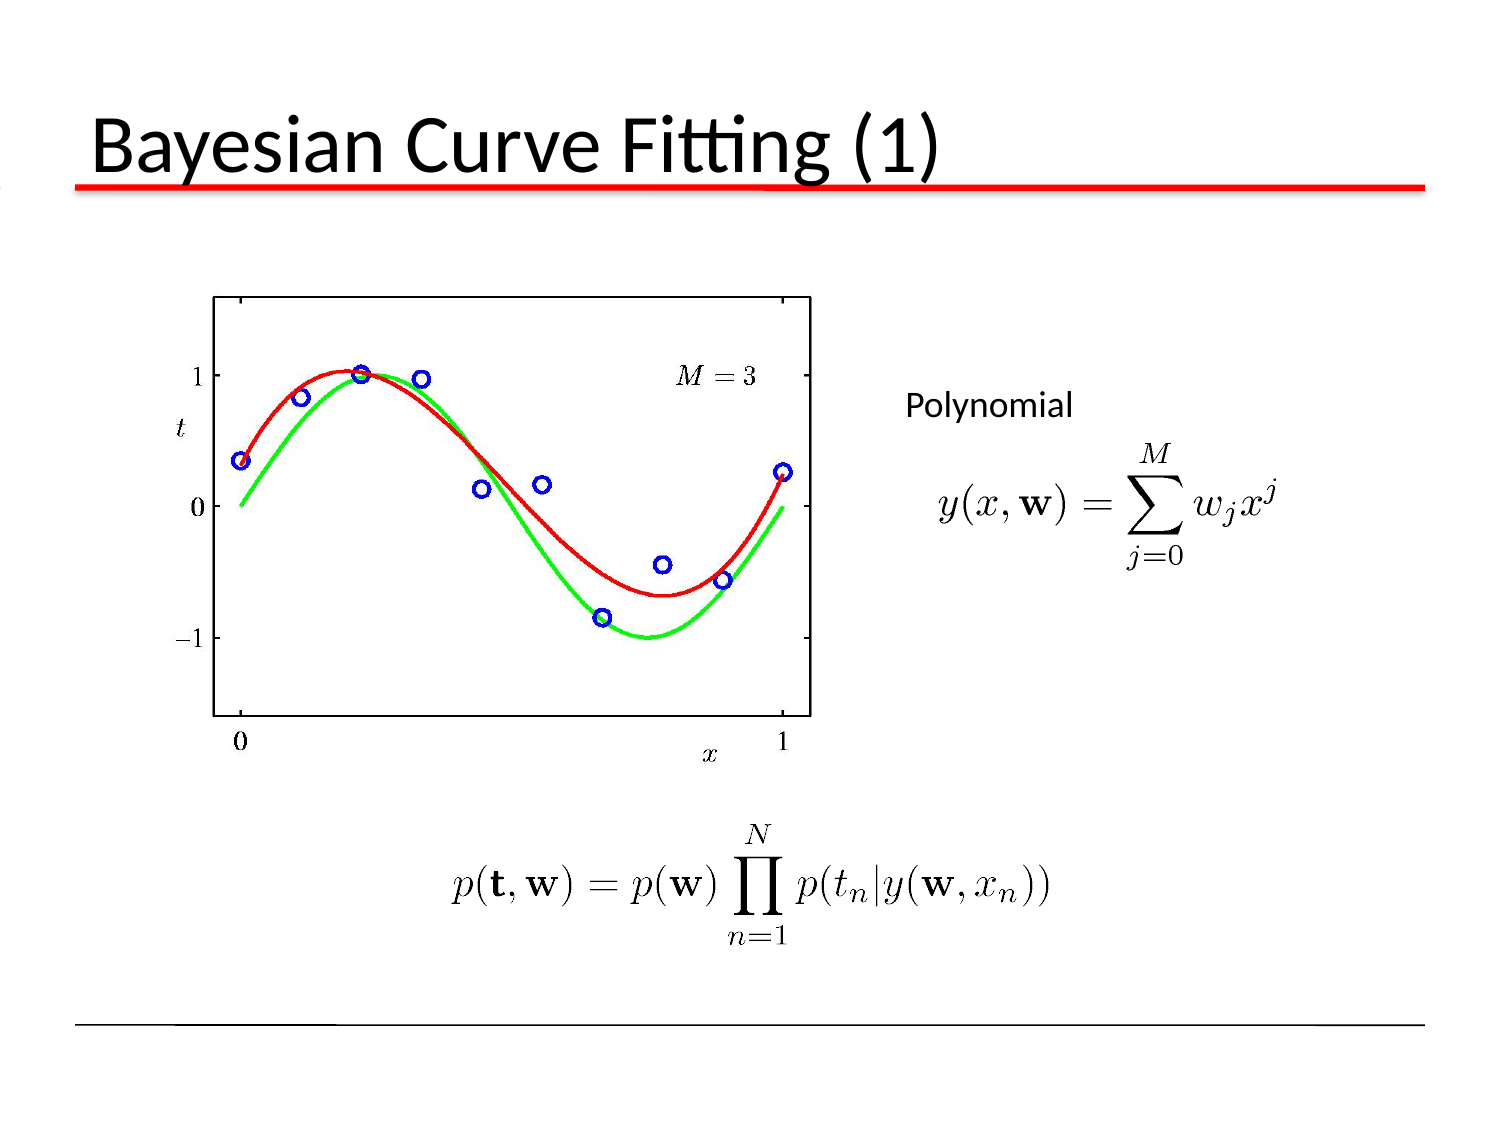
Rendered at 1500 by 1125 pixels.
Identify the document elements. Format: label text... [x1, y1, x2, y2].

title Bayesian Curve Fitting (1) [75, 45, 1425, 233]
picture [449, 820, 1050, 946]
picture [163, 285, 821, 774]
text_box Polynomial [890, 372, 1371, 433]
picture [933, 439, 1278, 575]
